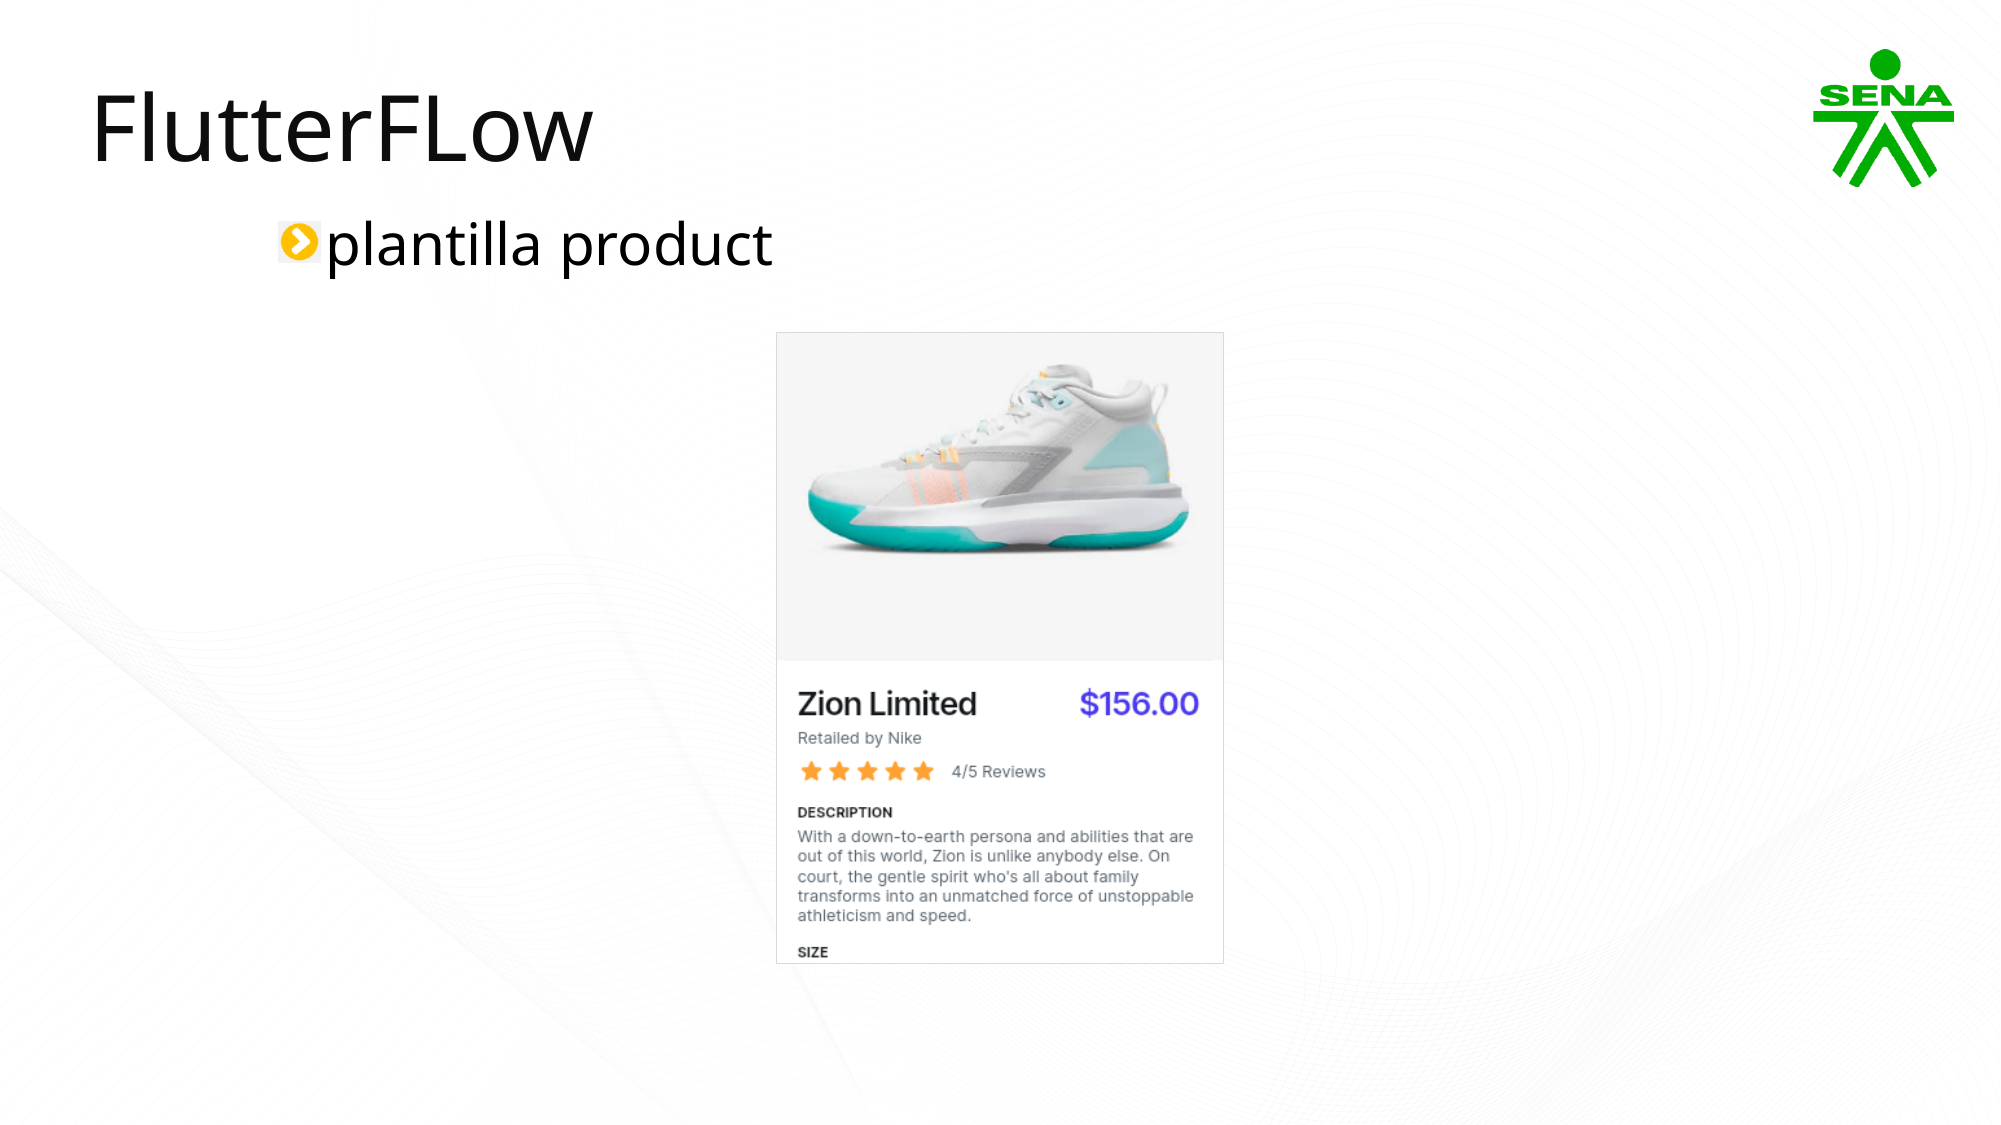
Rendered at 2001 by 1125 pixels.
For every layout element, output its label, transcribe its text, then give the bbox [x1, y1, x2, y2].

text_box plantilla product [263, 200, 1335, 285]
picture [0, 0, 2000, 1125]
text_box FlutterFLow [74, 75, 1800, 186]
